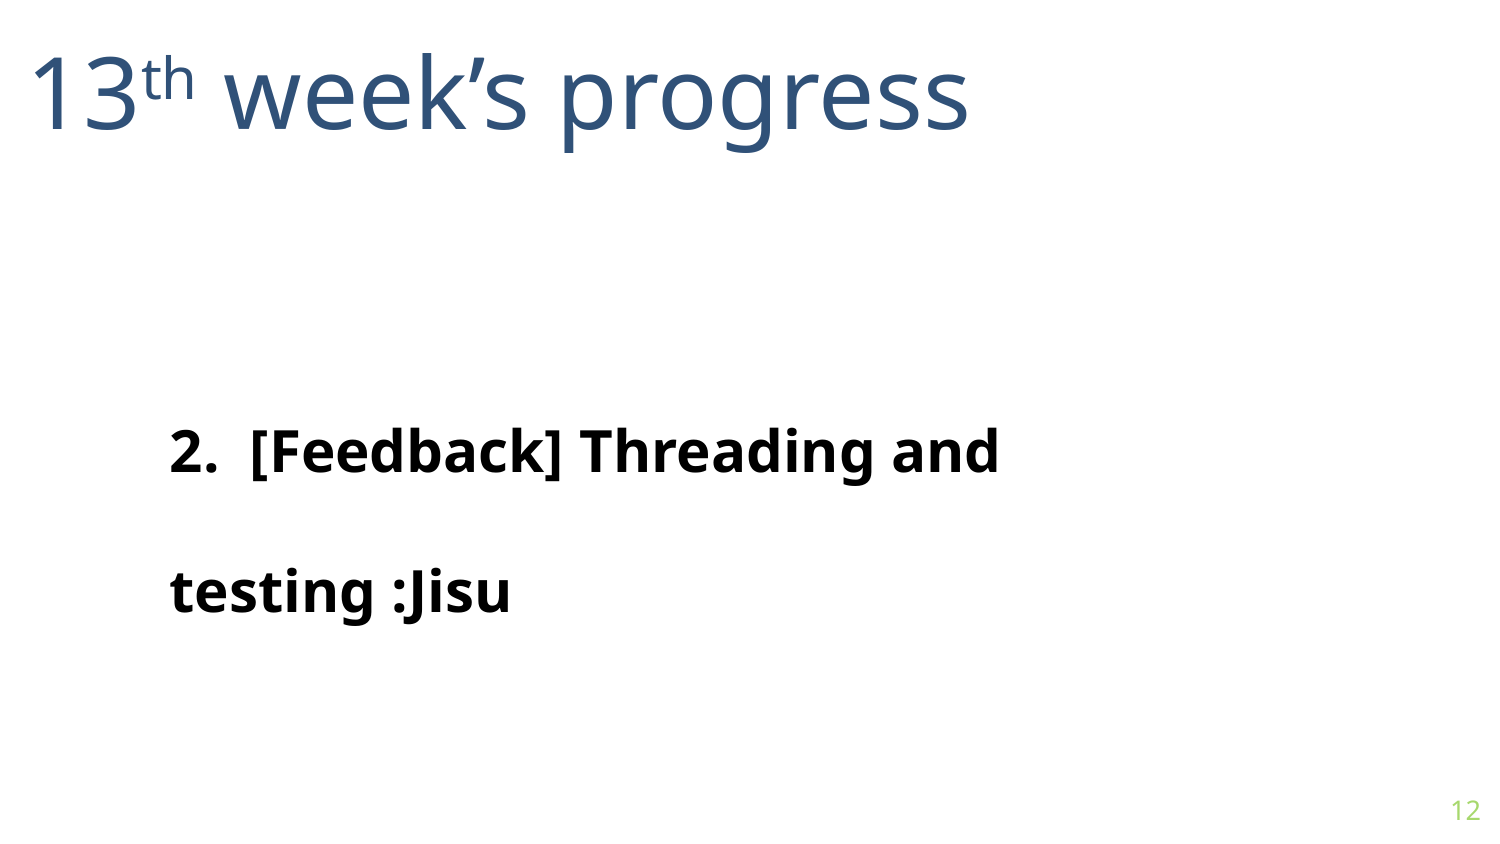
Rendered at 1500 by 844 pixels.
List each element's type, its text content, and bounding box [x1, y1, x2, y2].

text_box 2. [Feedback] Threading and testing :Jisu [155, 337, 1345, 507]
slide_number 12 [1391, 779, 1482, 844]
text_box 13th week’s progress [26, 8, 1060, 150]
